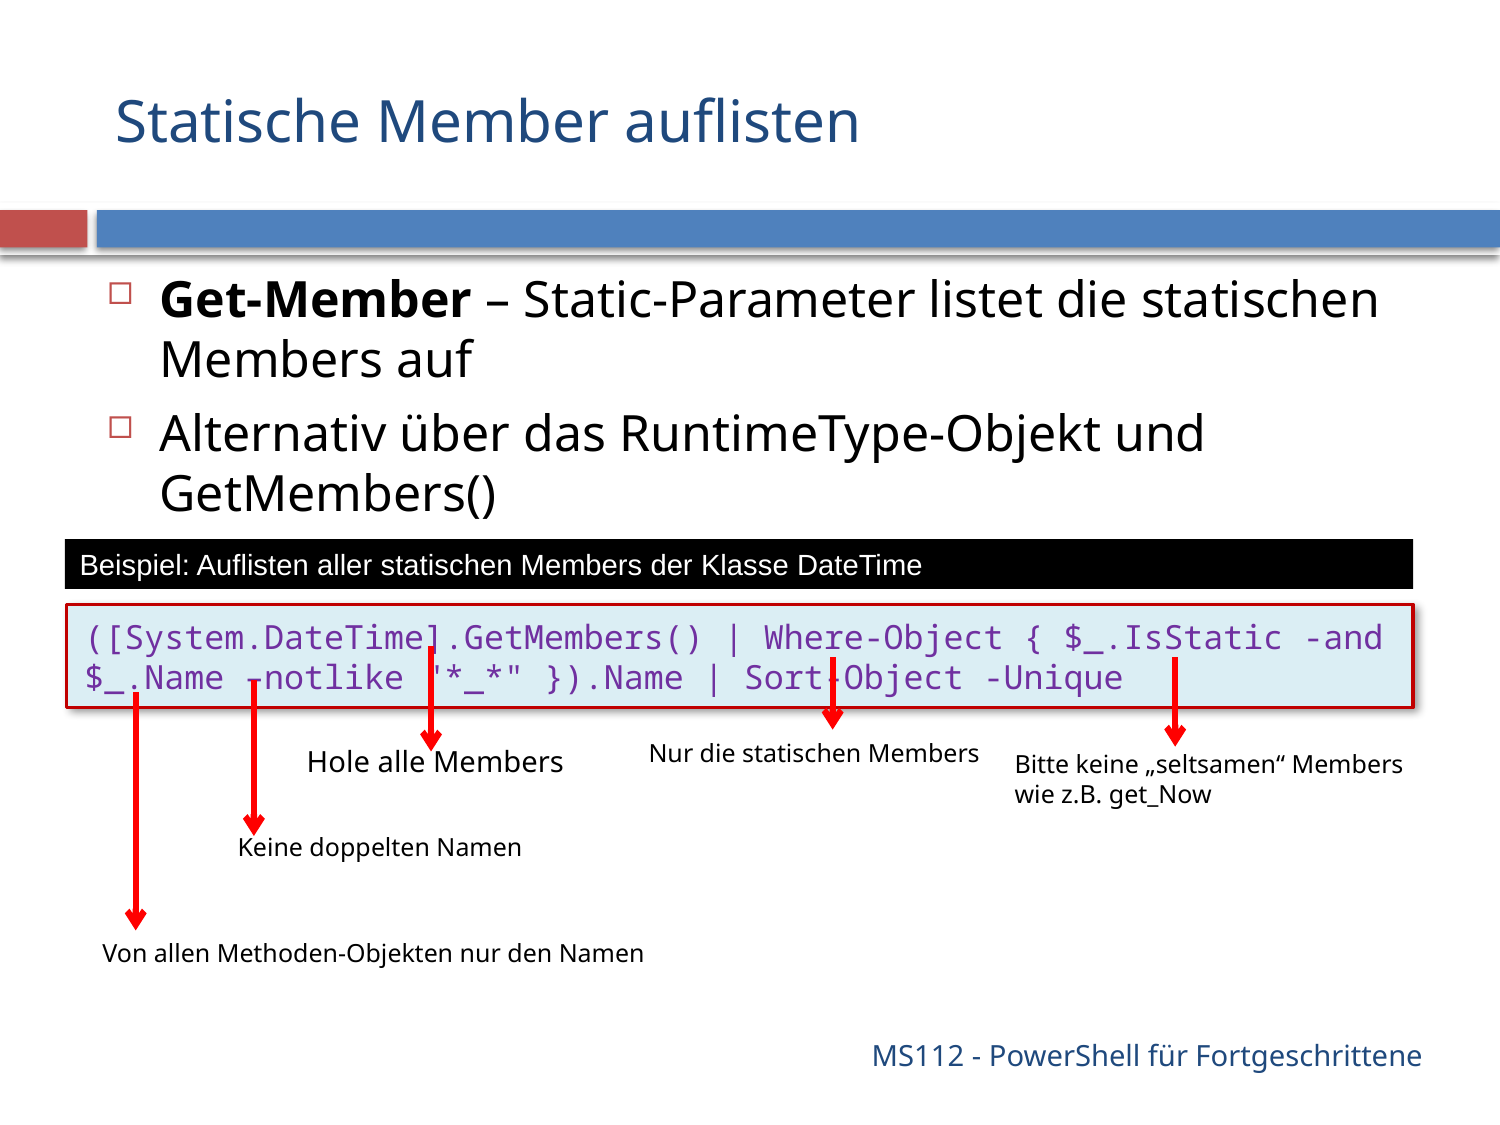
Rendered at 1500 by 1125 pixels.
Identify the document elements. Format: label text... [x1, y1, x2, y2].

title Statische Member auflisten [100, 37, 1438, 200]
text_box ([System.DateTime].GetMembers() | Where-Object { $_.IsStatic -and $_.Name –notlike "*_*" }).Name | Sort-Object -Unique [66, 604, 1413, 708]
footer MS112 - PowerShell für Fortgeschrittene [99, 1024, 1438, 1085]
list Get-Member – Static-Parameter listet die statischen Members auf Alternativ über das RuntimeType-Objekt und GetMembers() [92, 259, 1443, 1024]
text_box Beispiel: Auflisten aller statischen Members der Klasse DateTime [64, 539, 1414, 589]
text_box Bitte keine „seltsamen“ Members wie z.B. get_Now [999, 741, 1426, 817]
text_box Von allen Methoden-Objekten nur den Namen [87, 930, 950, 976]
text_box Nur die statischen Members [633, 729, 995, 775]
text_box Hole alle Members [291, 736, 579, 787]
text_box Keine doppelten Namen [222, 824, 538, 869]
